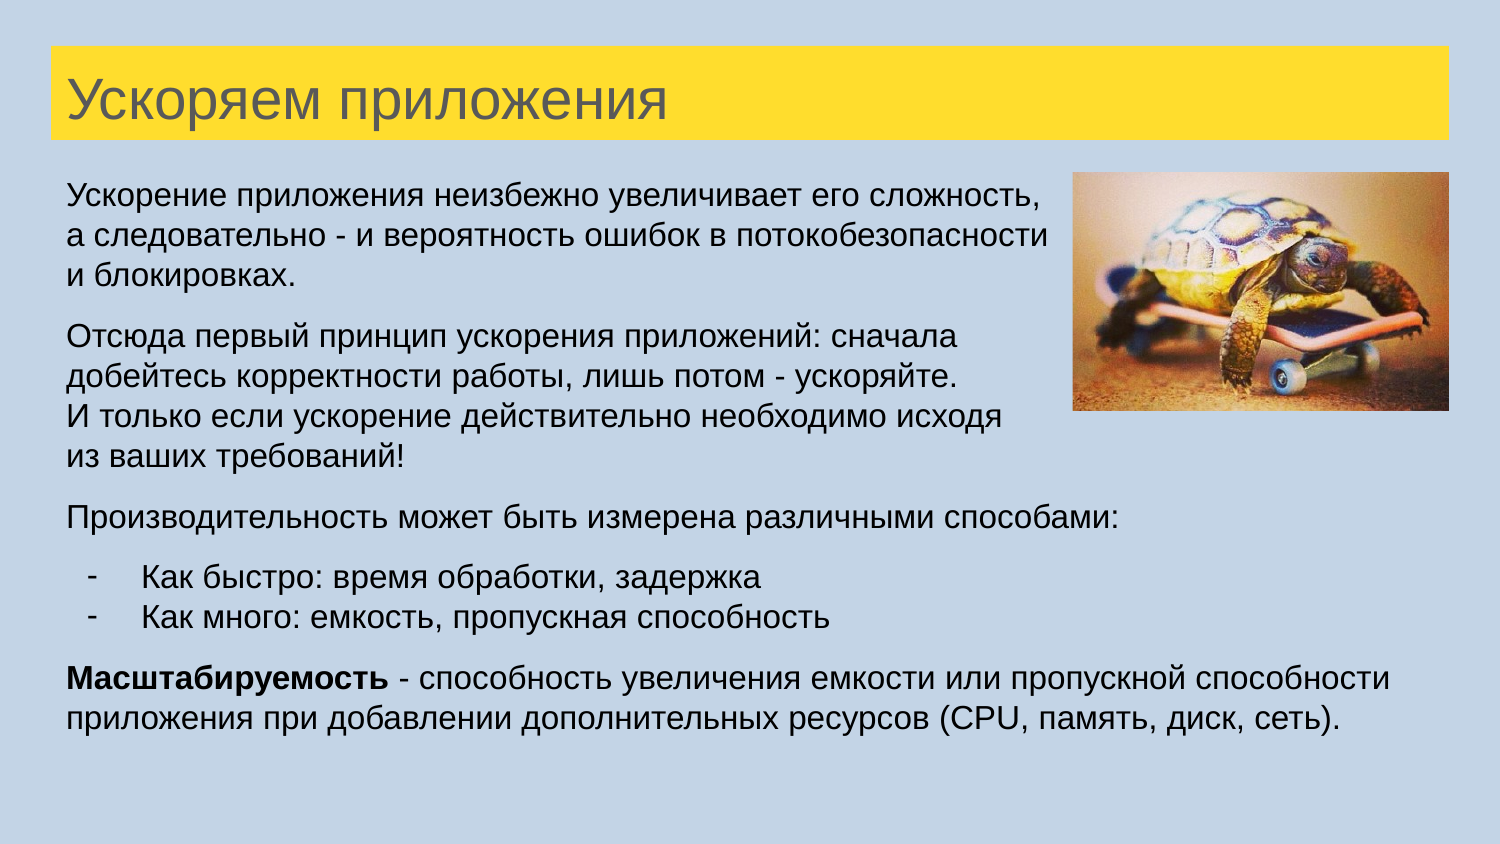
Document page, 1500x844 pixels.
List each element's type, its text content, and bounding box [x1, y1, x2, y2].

picture [1072, 172, 1450, 411]
text_box Ускорение приложения неизбежно увеличивает его сложность, а следовательно - и вероятность ошибок в потокобезопасности и блокировках. Отсюда первый принцип ускорения приложений: сначала добейтесь корректности работы, лишь потом - ускоряйте. И только если ускорение действительно необходимо исходя из ваших требований! Производительность может быть измерена различными способами: Как быстро: время обработки, задержка Как много: емкость, пропускная способность Масштабируемость - способность увеличения емкости или пропускной способности приложения при добавлении дополнительных ресурсов (CPU, память, диск, сеть). [51, 158, 1449, 791]
title Ускоряем приложения [51, 45, 1449, 140]
